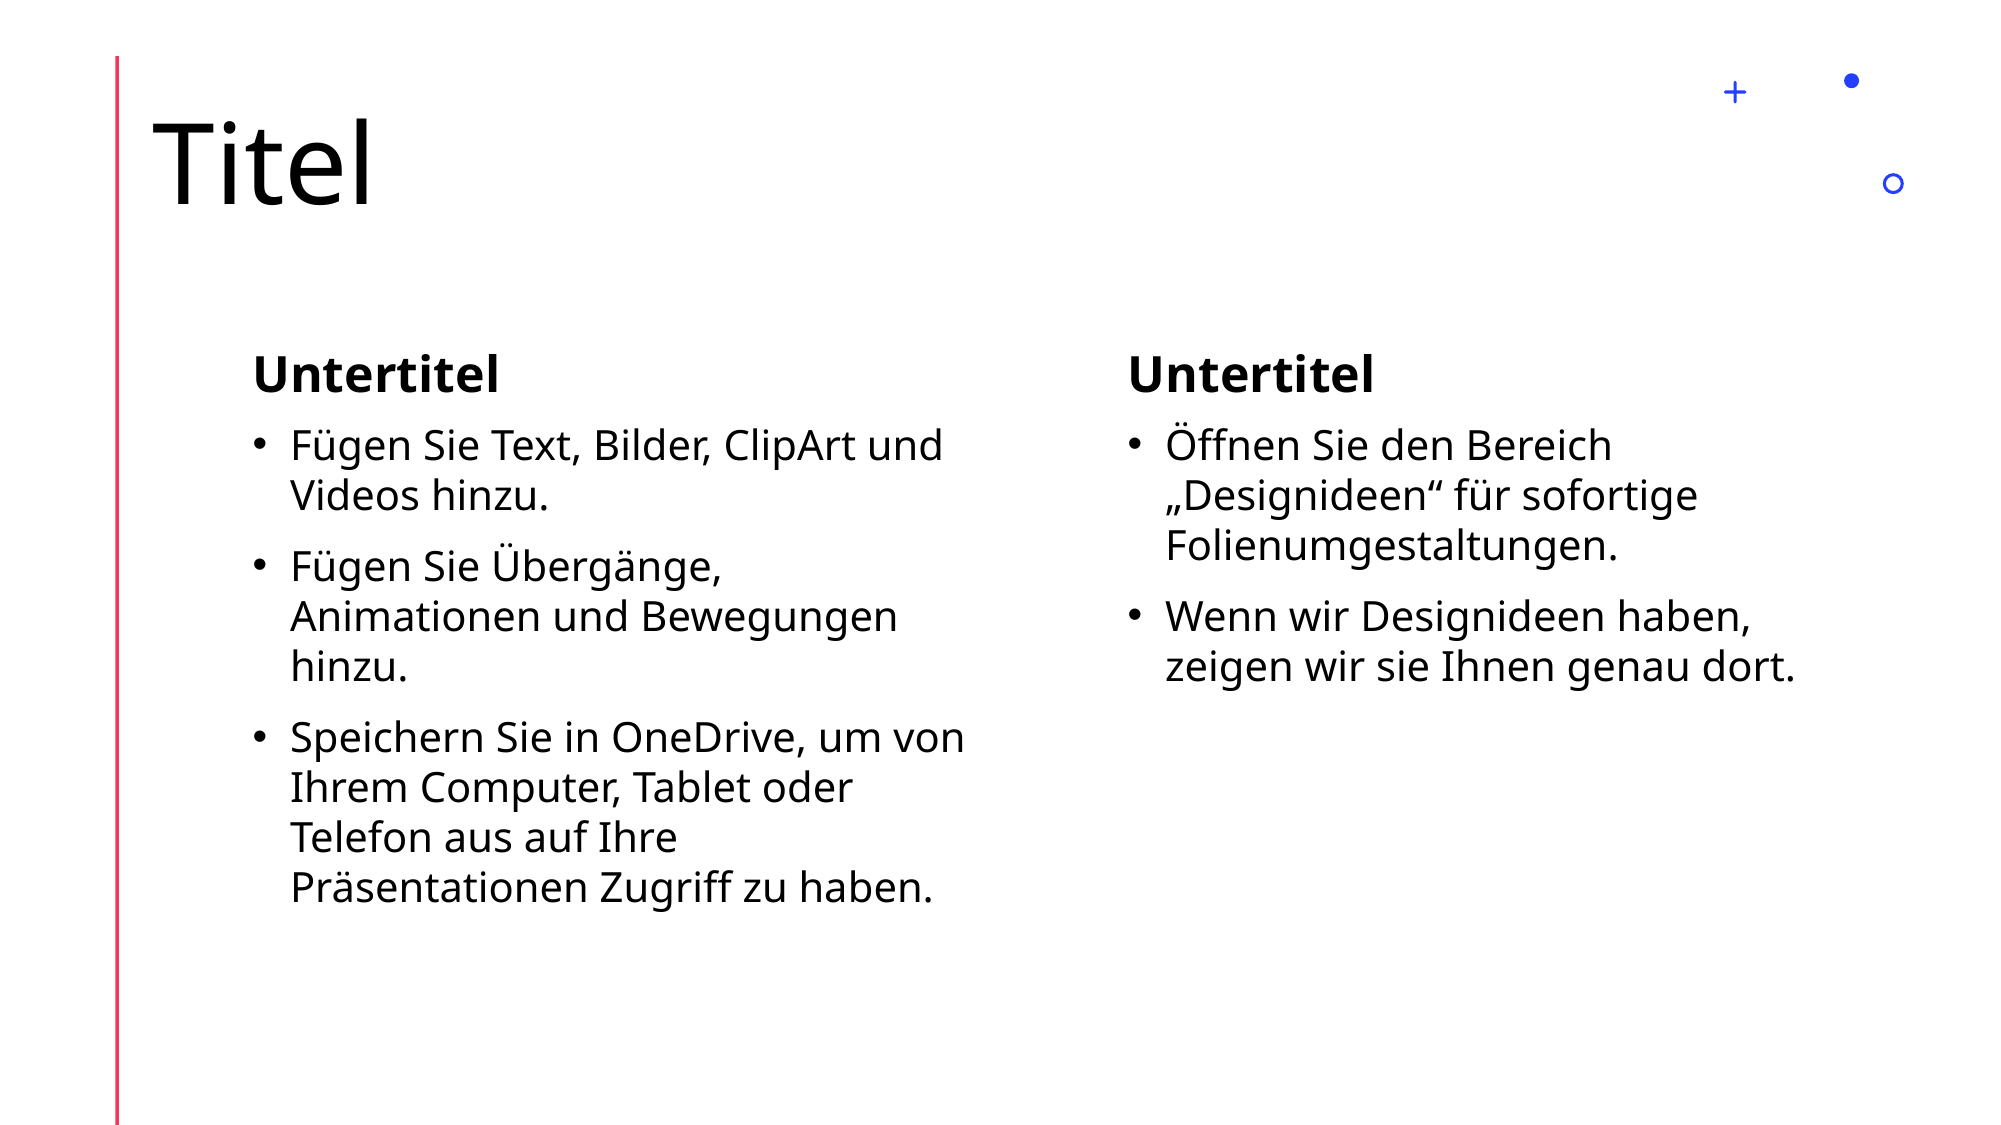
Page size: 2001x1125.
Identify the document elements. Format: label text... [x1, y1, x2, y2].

list Fügen Sie Text, Bilder, ClipArt und Videos hinzu. Fügen Sie Übergänge, Animationen und Bewegungen hinzu. Speichern Sie in OneDrive, um von Ihrem Computer, Tablet oder Telefon aus auf Ihre Präsentationen Zugriff zu haben. [237, 410, 984, 1016]
title Titel [137, 59, 1863, 278]
list Öffnen Sie den Bereich „Designideen“ für sofortige Folienumgestaltungen. Wenn wir Designideen haben, zeigen wir sie Ihnen genau dort. [1112, 410, 1863, 1016]
list Untertitel [1112, 275, 1863, 410]
list Untertitel [237, 275, 984, 410]
